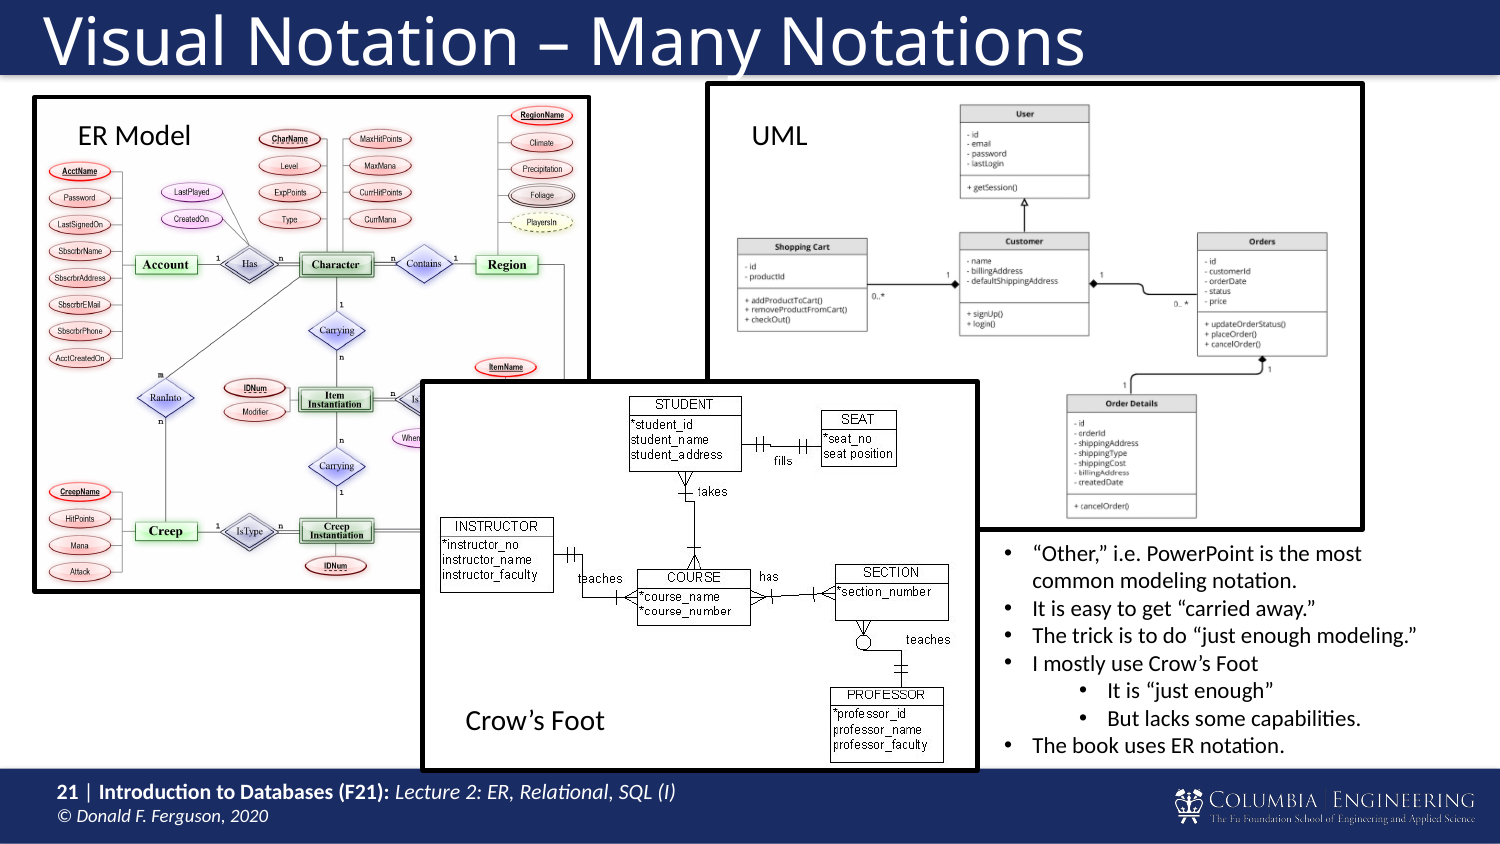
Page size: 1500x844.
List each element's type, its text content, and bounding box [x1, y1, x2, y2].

picture [36, 85, 1361, 769]
text_box “Other,” i.e. PowerPoint is the most common modeling notation. It is easy to get “carried away.” The trick is to do “just enough modeling.” I mostly use Crow’s Foot It is “just enough” But lacks some capabilities. The book uses ER notation. [989, 531, 1434, 766]
title Visual Notation – Many Notations [28, 0, 1450, 73]
